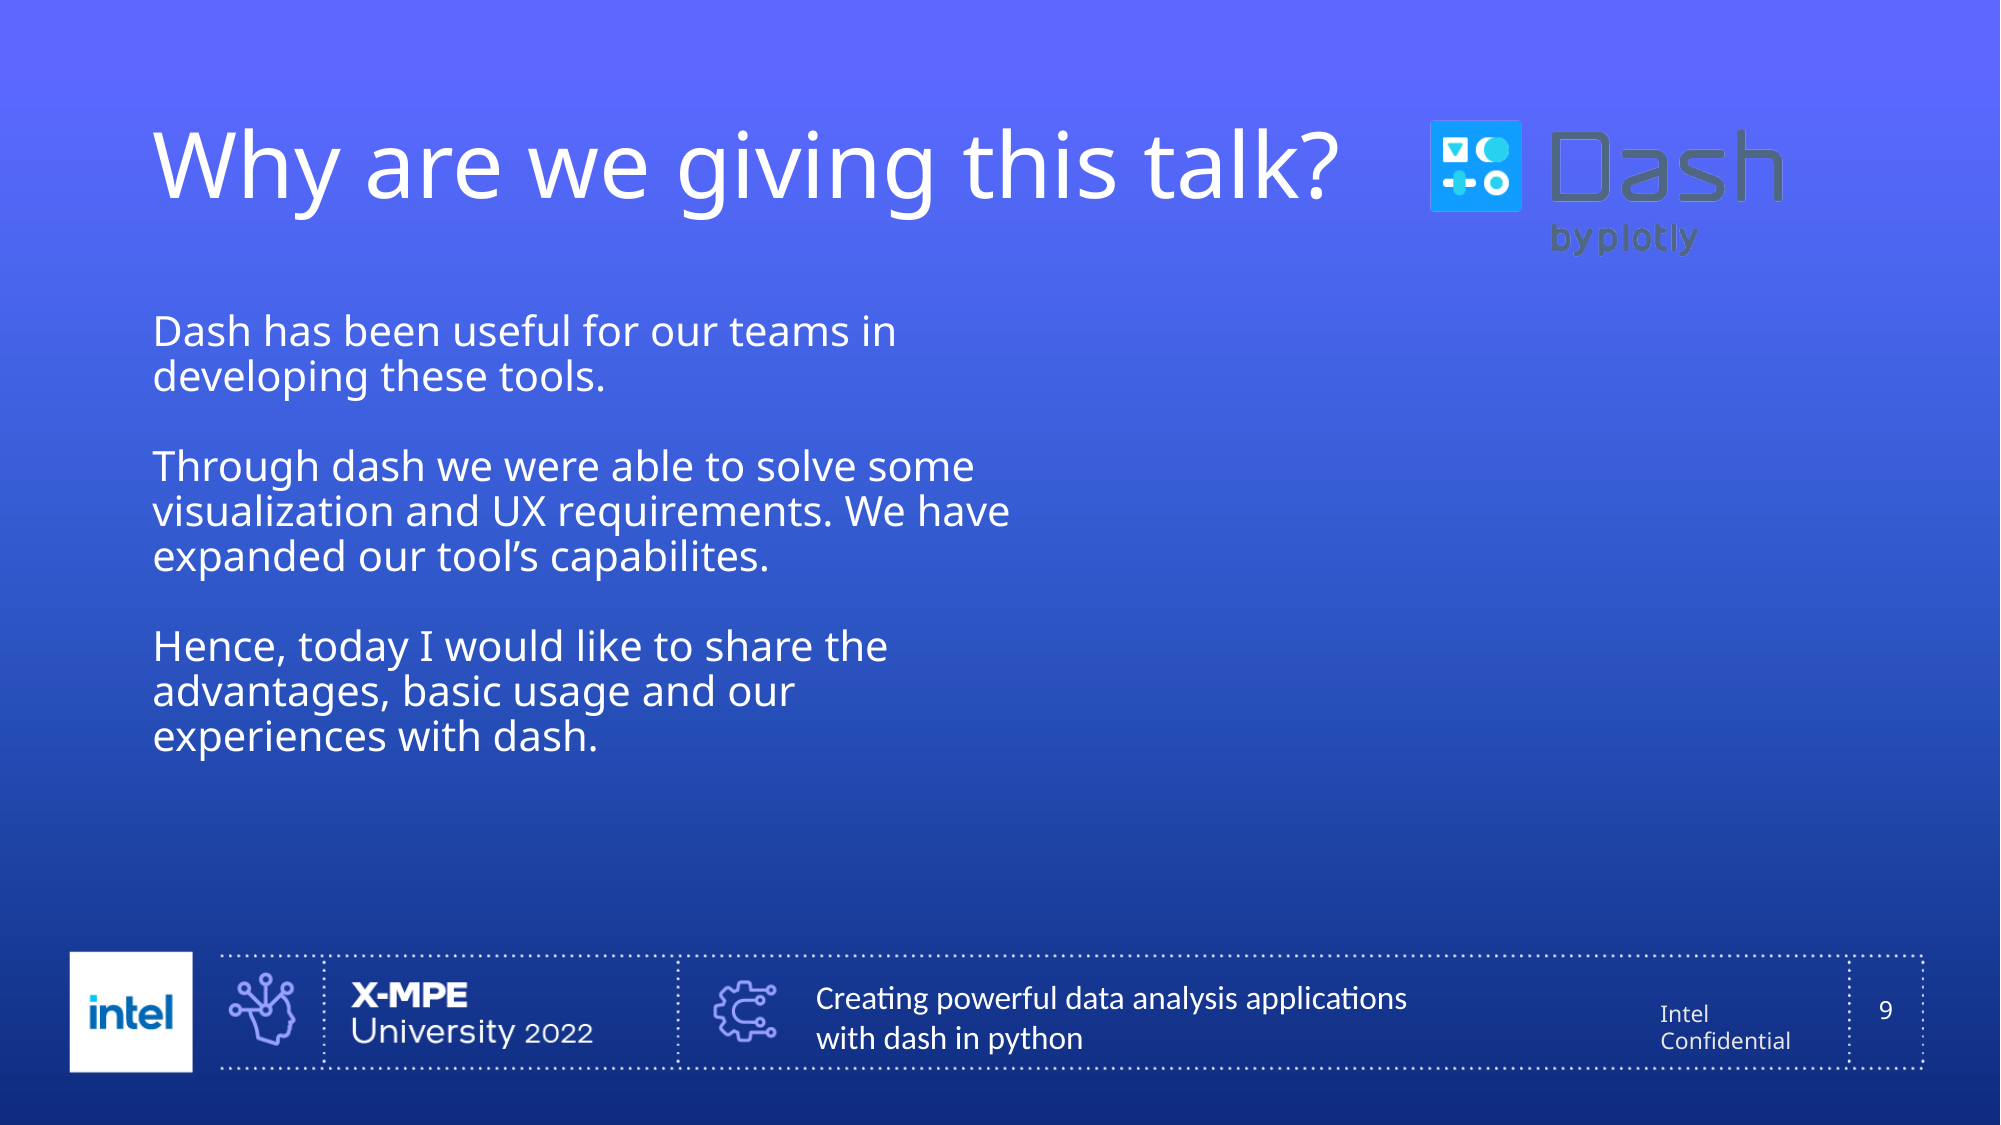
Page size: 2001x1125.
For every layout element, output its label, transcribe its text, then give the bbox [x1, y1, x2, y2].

title Why are we giving this talk? [137, 59, 1863, 278]
text_box Dash has been useful for our teams in developing these tools. Through dash we were able to solve some visualization and UX requirements. We have expanded our tool’s capabilites. Hence, today I would like to share the advantages, basic usage and our experiences with dash. [137, 185, 1033, 886]
text_box Creating powerful data analysis applications with dash in python [801, 969, 1711, 1064]
picture [0, 0, 2000, 1125]
